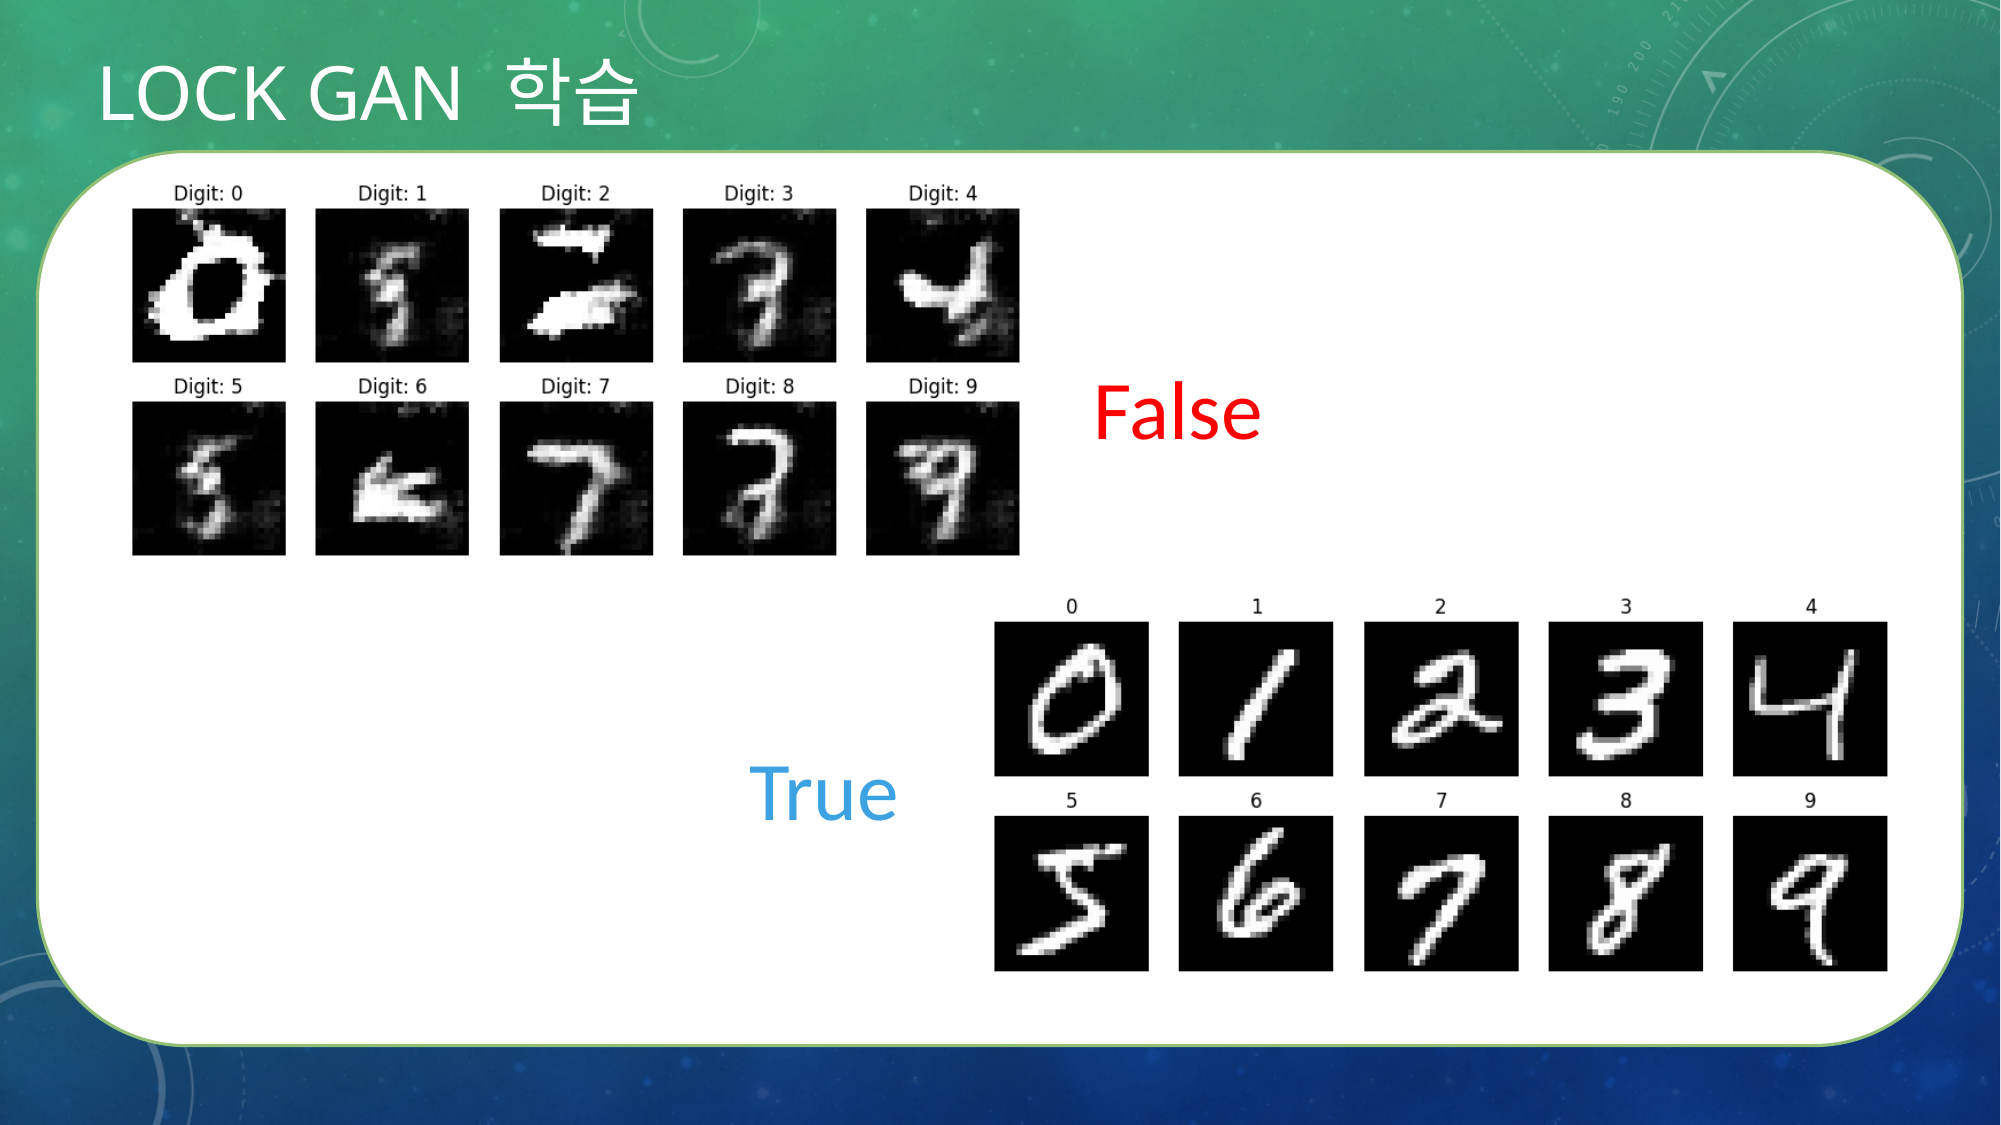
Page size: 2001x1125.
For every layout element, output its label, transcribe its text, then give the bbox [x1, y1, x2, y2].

text_box True [734, 729, 977, 845]
picture [983, 586, 1900, 983]
picture [0, 0, 2001, 1125]
text_box False [1079, 349, 1672, 464]
picture [120, 173, 1031, 567]
text_box [35, 149, 1965, 1048]
title LOCK GAN 학습 [81, 0, 1744, 181]
